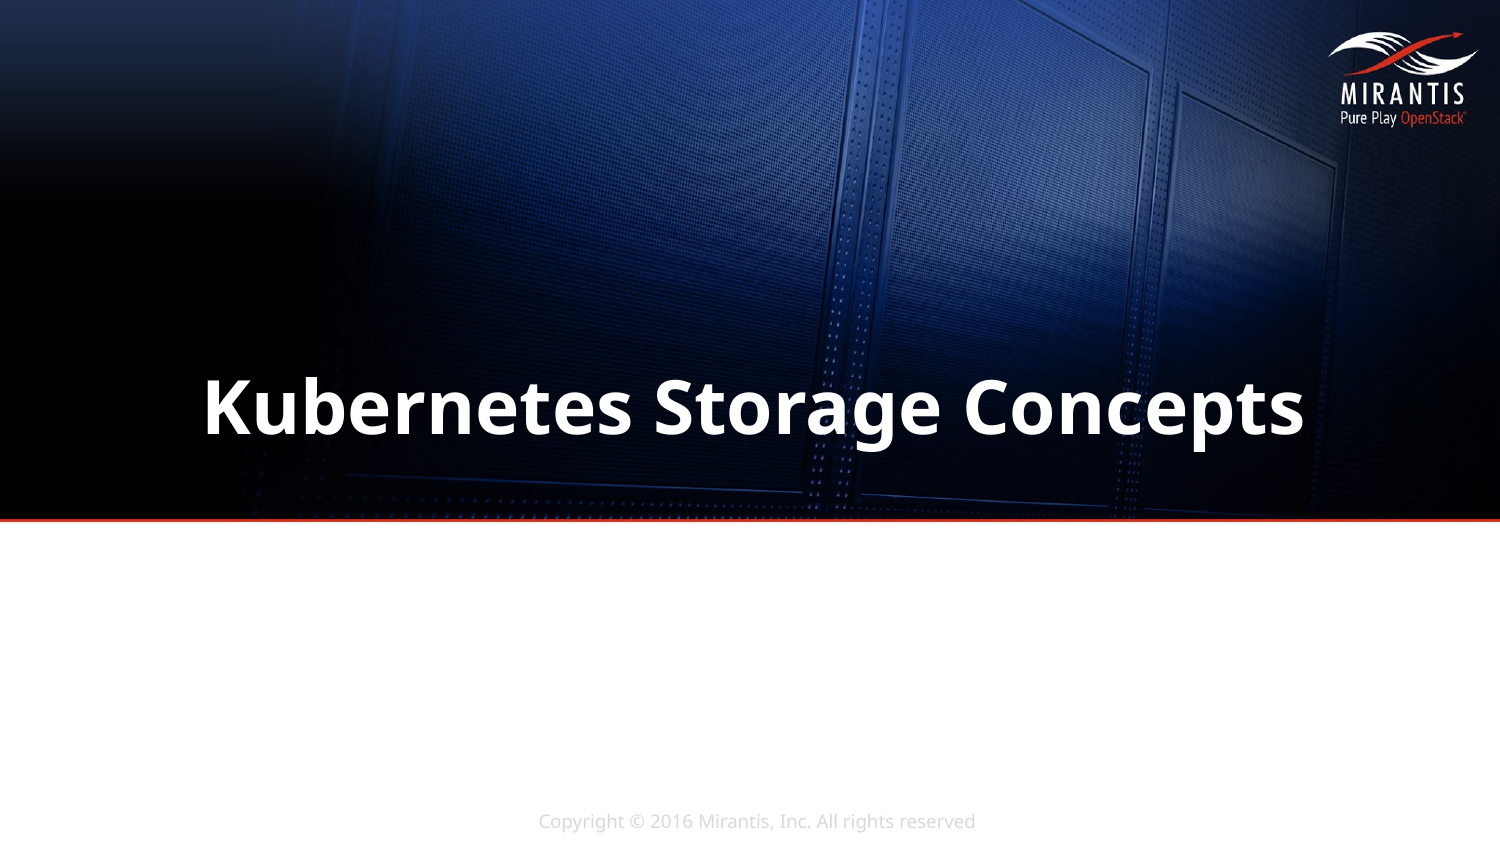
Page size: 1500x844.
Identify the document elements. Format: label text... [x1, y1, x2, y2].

picture [0, 0, 1500, 844]
title Kubernetes Storage Concepts [111, 296, 1396, 514]
